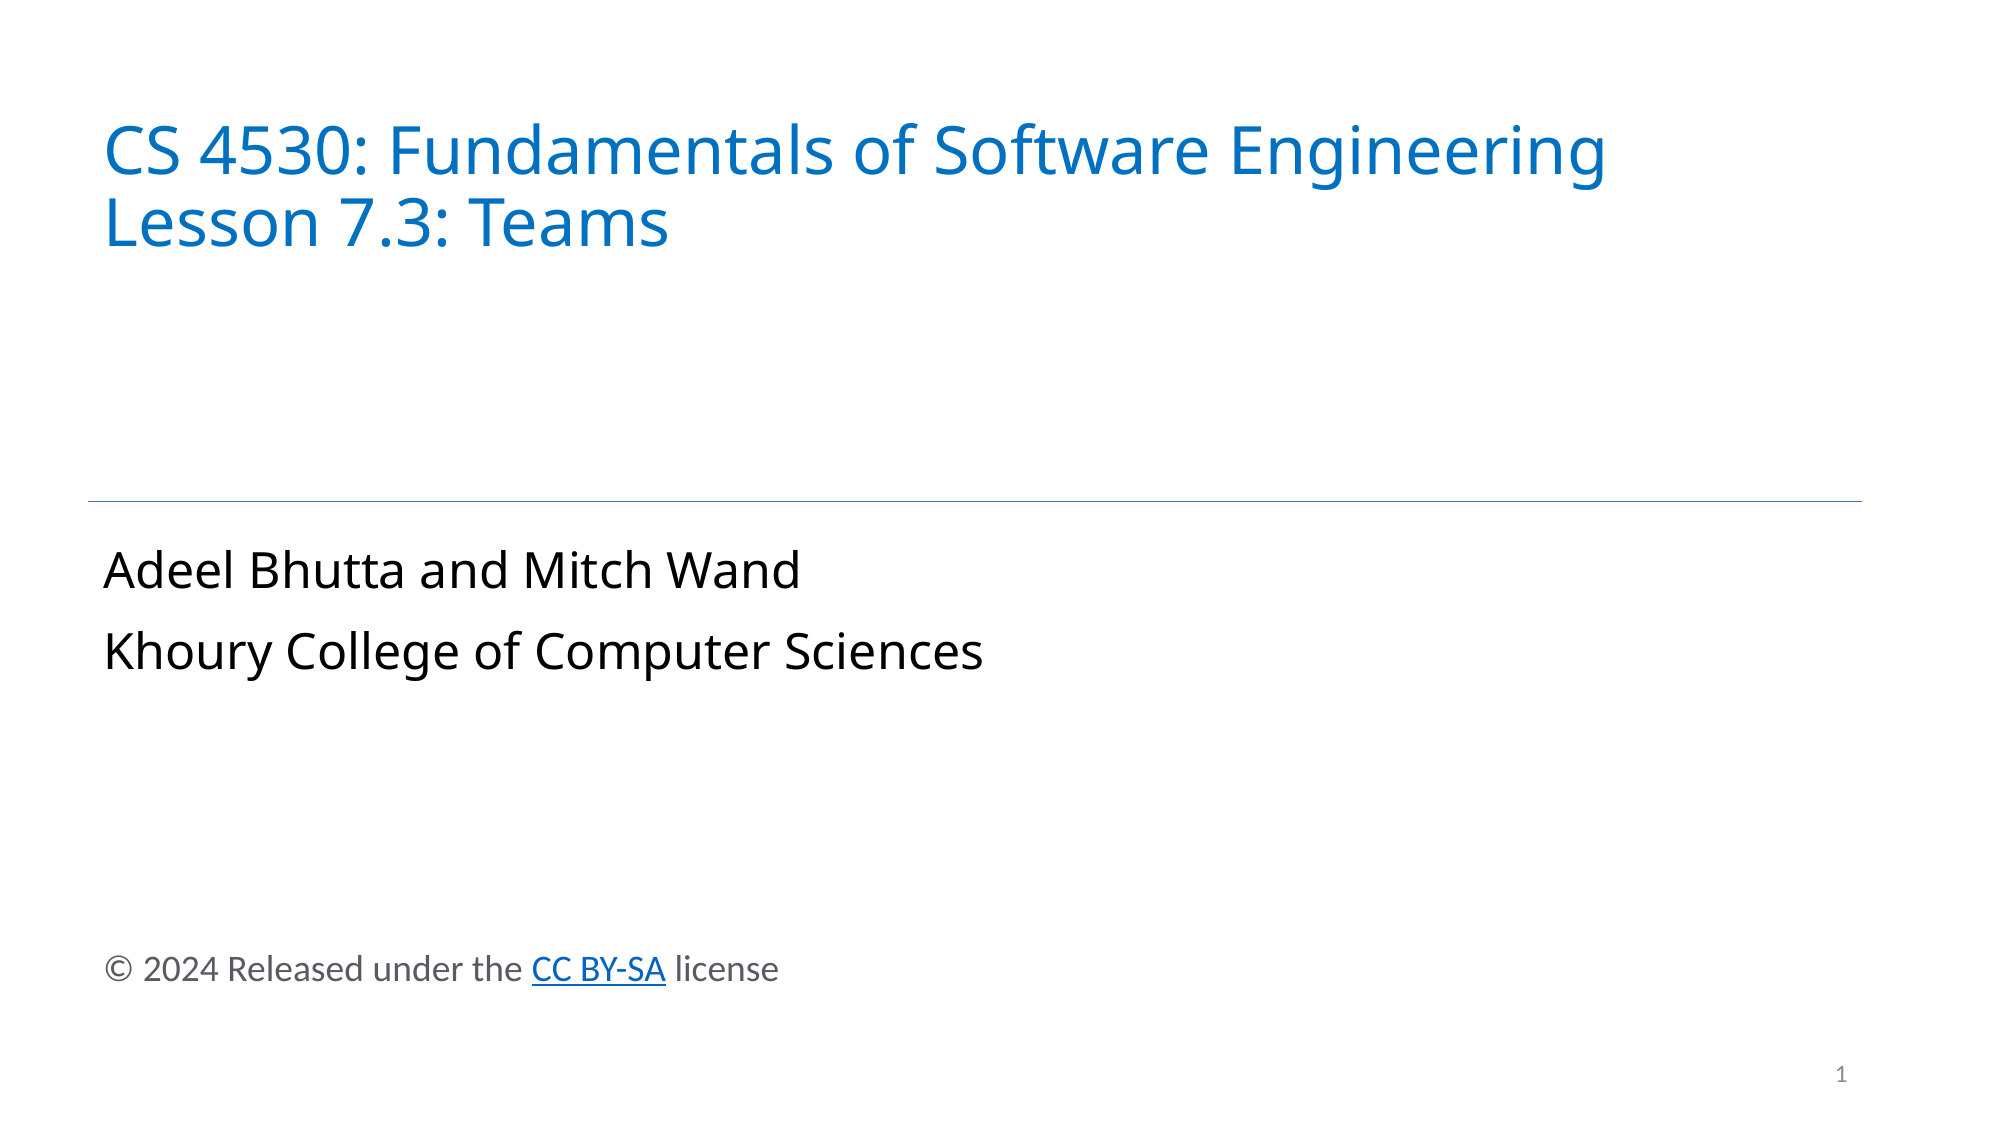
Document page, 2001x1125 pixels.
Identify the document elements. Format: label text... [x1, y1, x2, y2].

subtitle Adeel Bhutta and Mitch Wand Khoury College of Computer Sciences [88, 531, 1750, 803]
text_box © 2024 Released under the CC BY-SA license [88, 936, 1089, 997]
title CS 4530: Fundamentals of Software Engineering Lesson 7.3: Teams [88, 109, 1863, 501]
slide_number 1 [1412, 1042, 1863, 1103]
